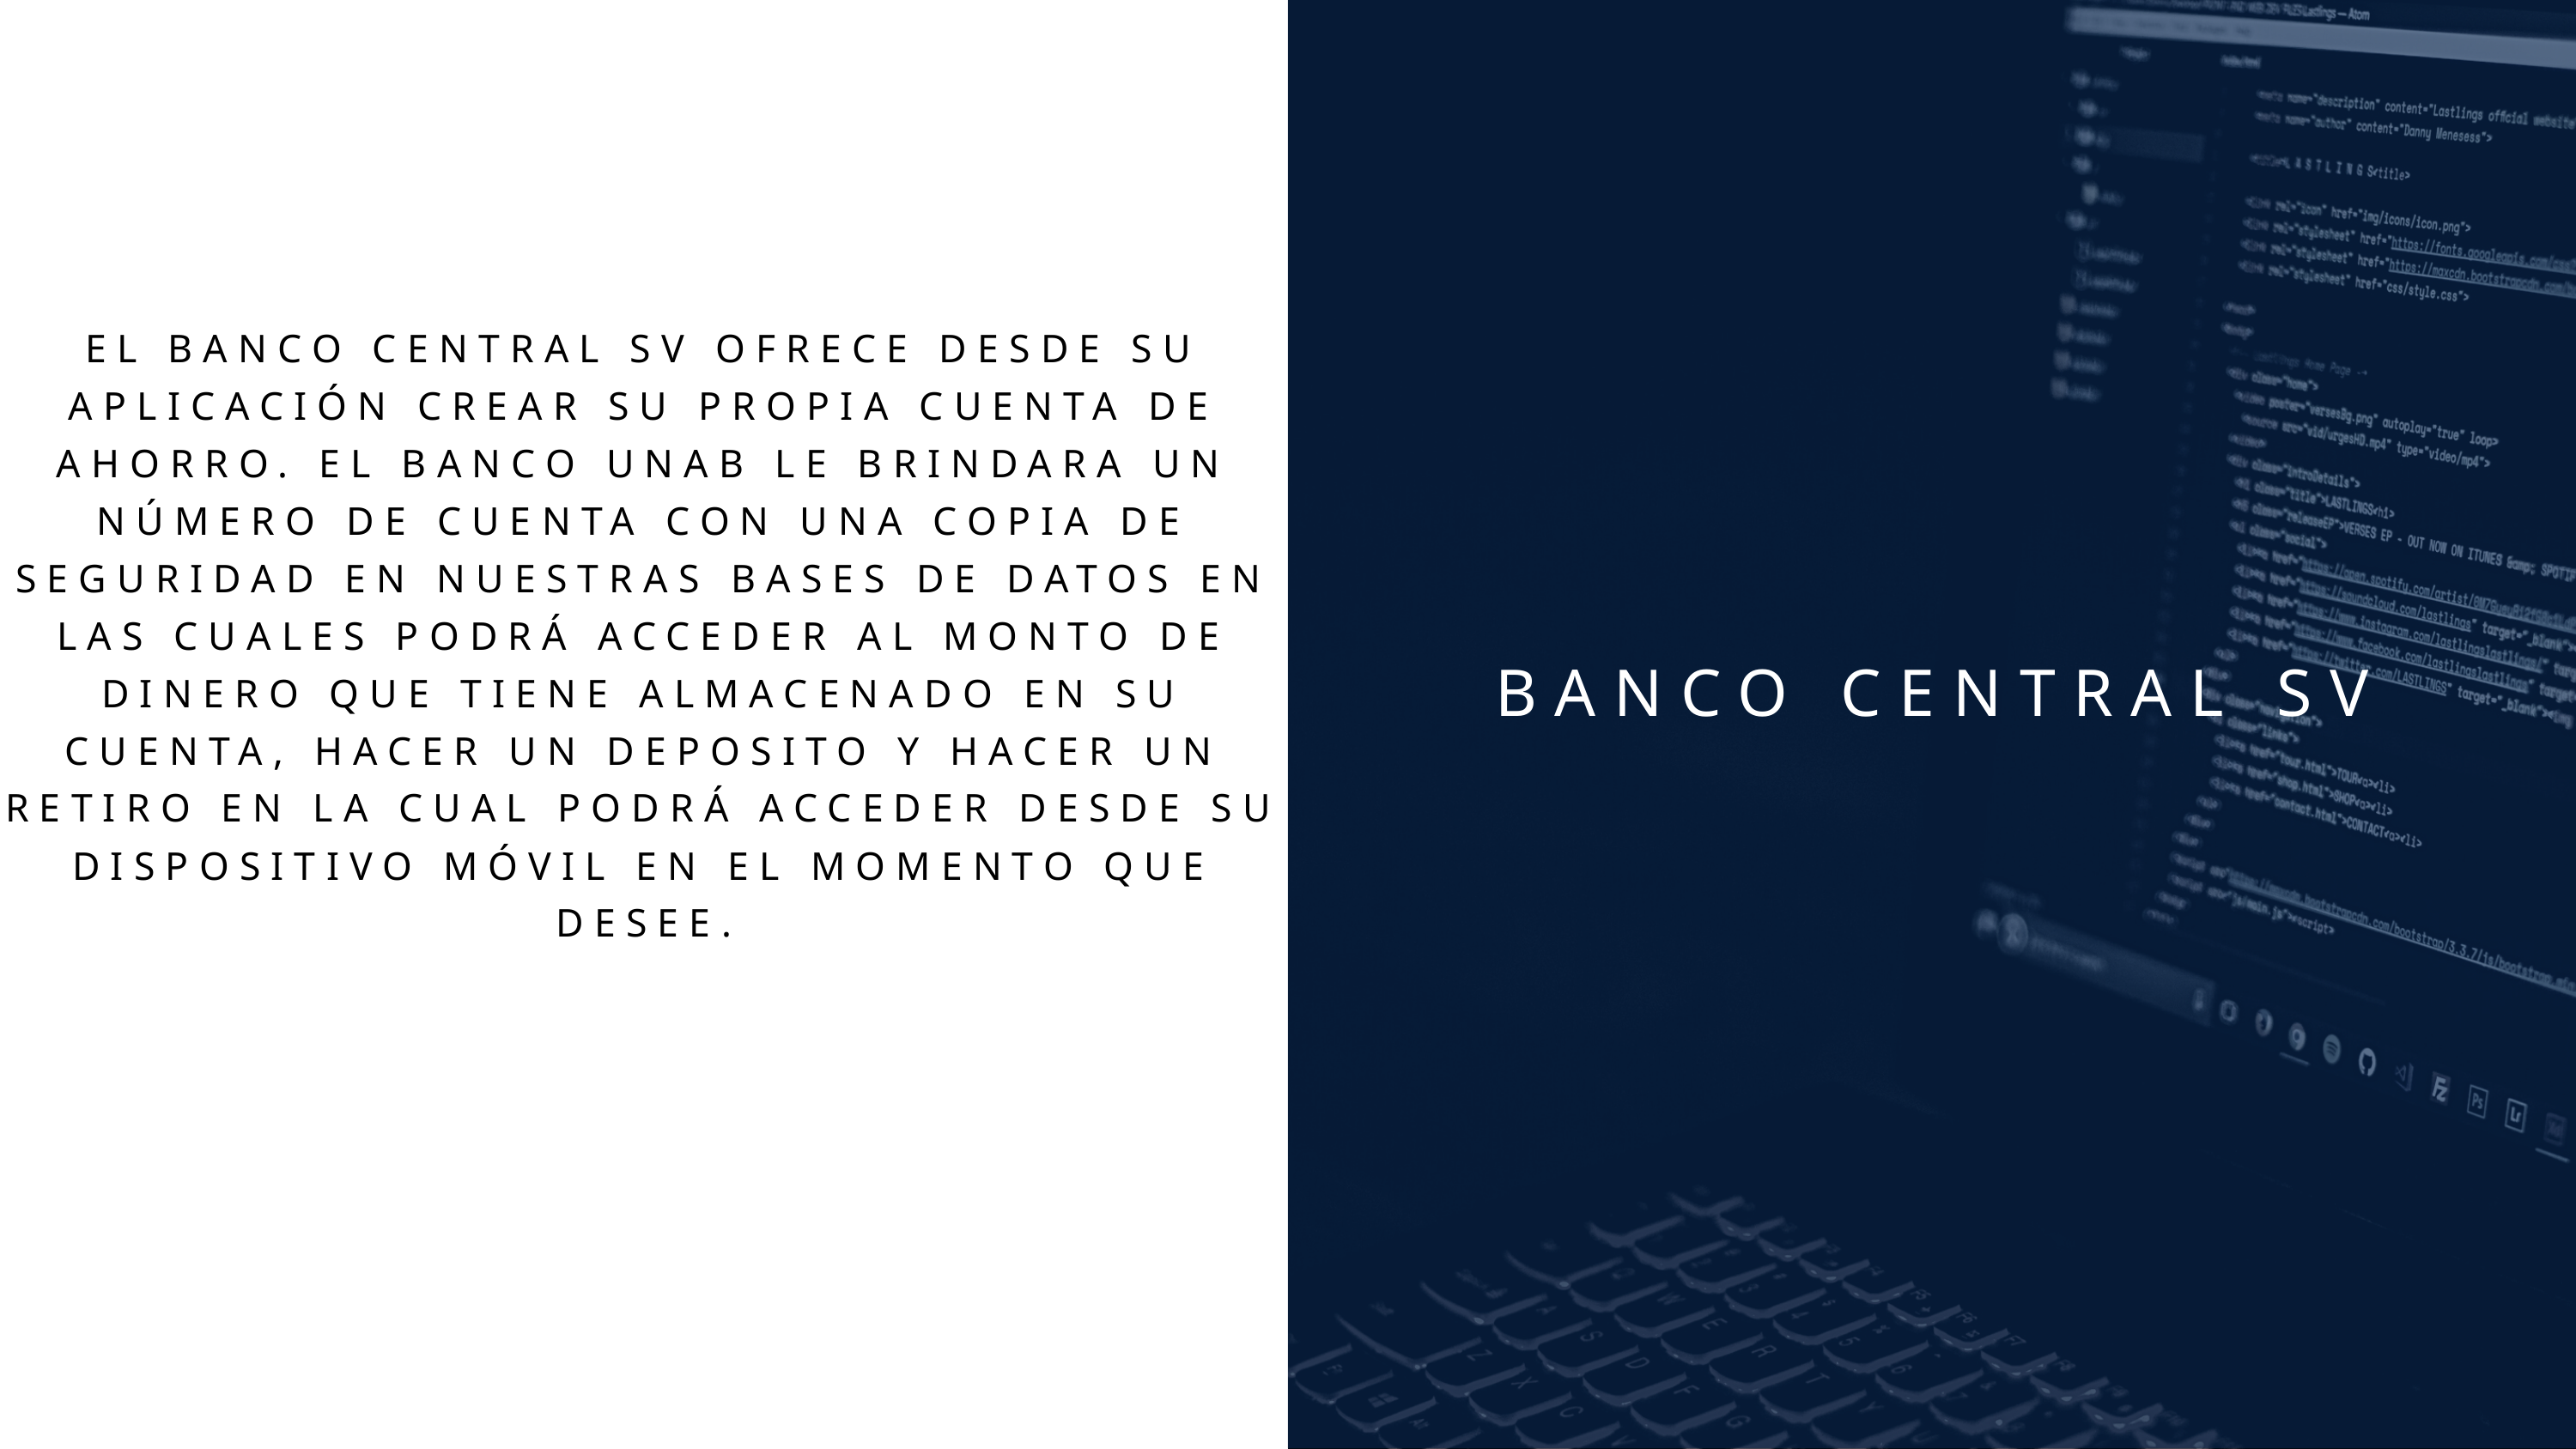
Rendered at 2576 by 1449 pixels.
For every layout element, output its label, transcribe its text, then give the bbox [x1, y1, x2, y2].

text_box EL BANCO CENTRAL SV OFRECE DESDE SU APLICACIÓN CREAR SU PROPIA CUENTA DE AHORRO. EL BANCO UNAB LE BRINDARA UN NÚMERO DE CUENTA CON UNA COPIA DE SEGURIDAD EN NUESTRAS BASES DE DATOS EN LAS CUALES PODRÁ ACCEDER AL MONTO DE DINERO QUE TIENE ALMACENADO EN SU CUENTA, HACER UN DEPOSITO Y HACER UN RETIRO EN LA CUAL PODRÁ ACCEDER DESDE SU DISPOSITIVO MÓVIL EN EL MOMENTO QUE DESEE. [0, 312, 1282, 945]
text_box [1287, 0, 2576, 1449]
